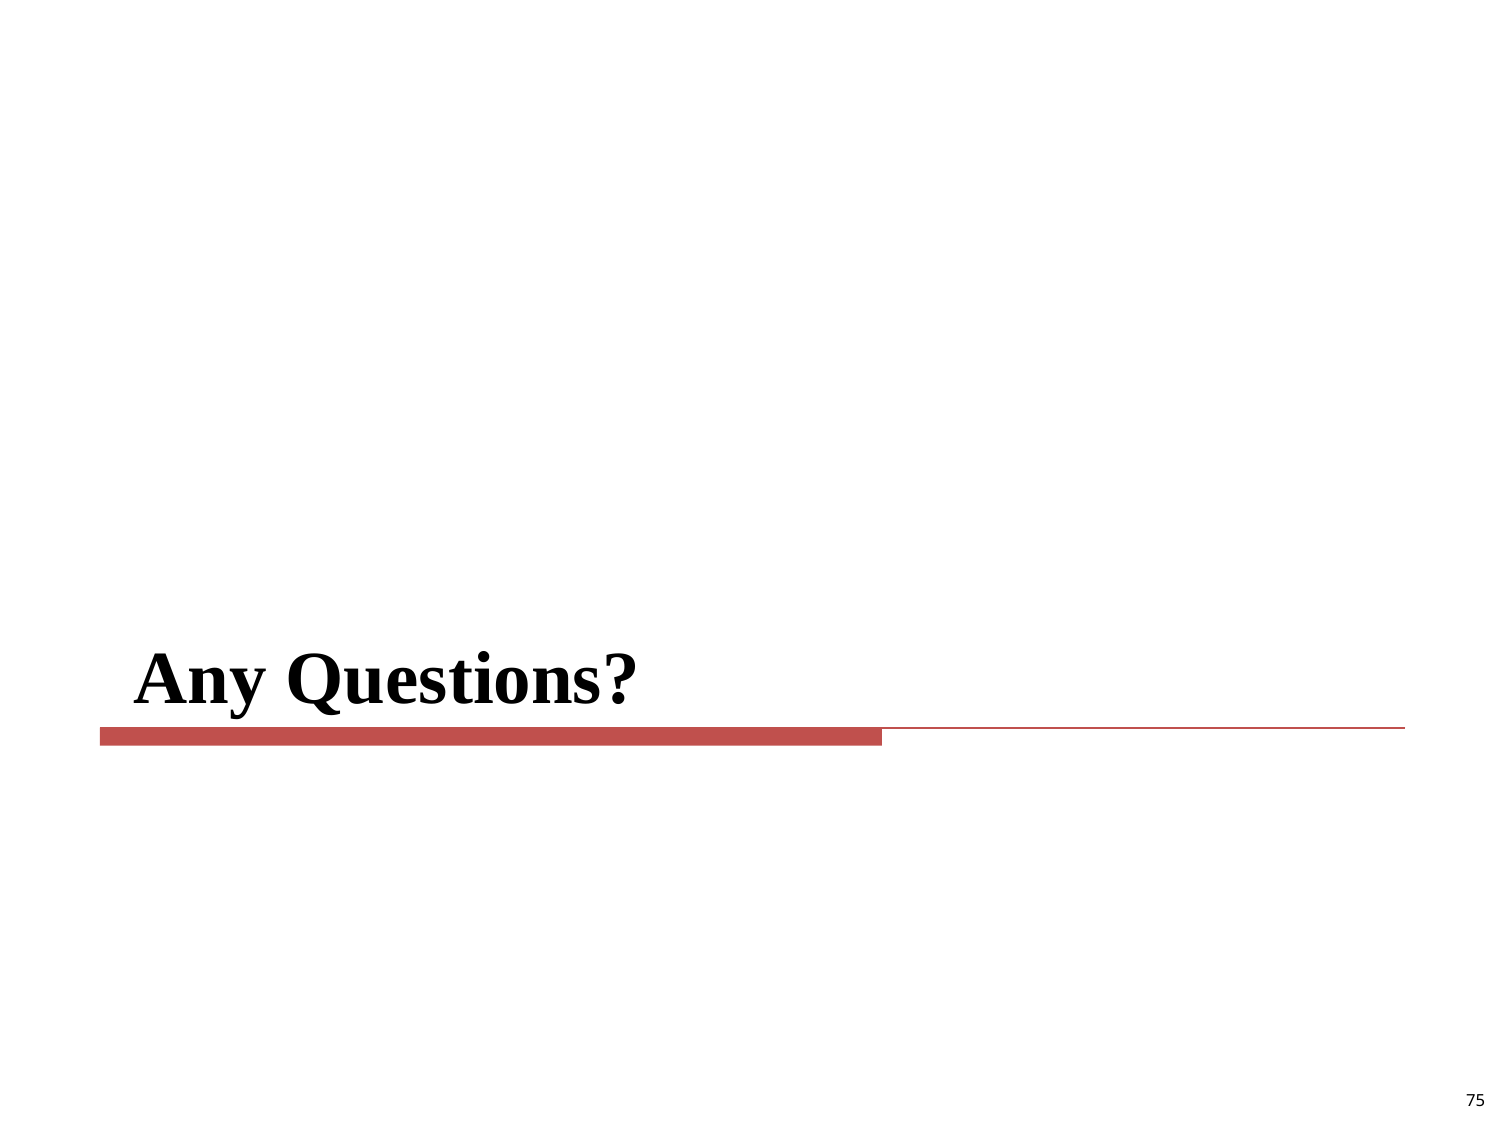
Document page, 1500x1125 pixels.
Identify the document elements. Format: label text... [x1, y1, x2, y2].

slide_number 75 [1174, 1082, 1500, 1115]
title Any Questions? [118, 621, 1394, 728]
